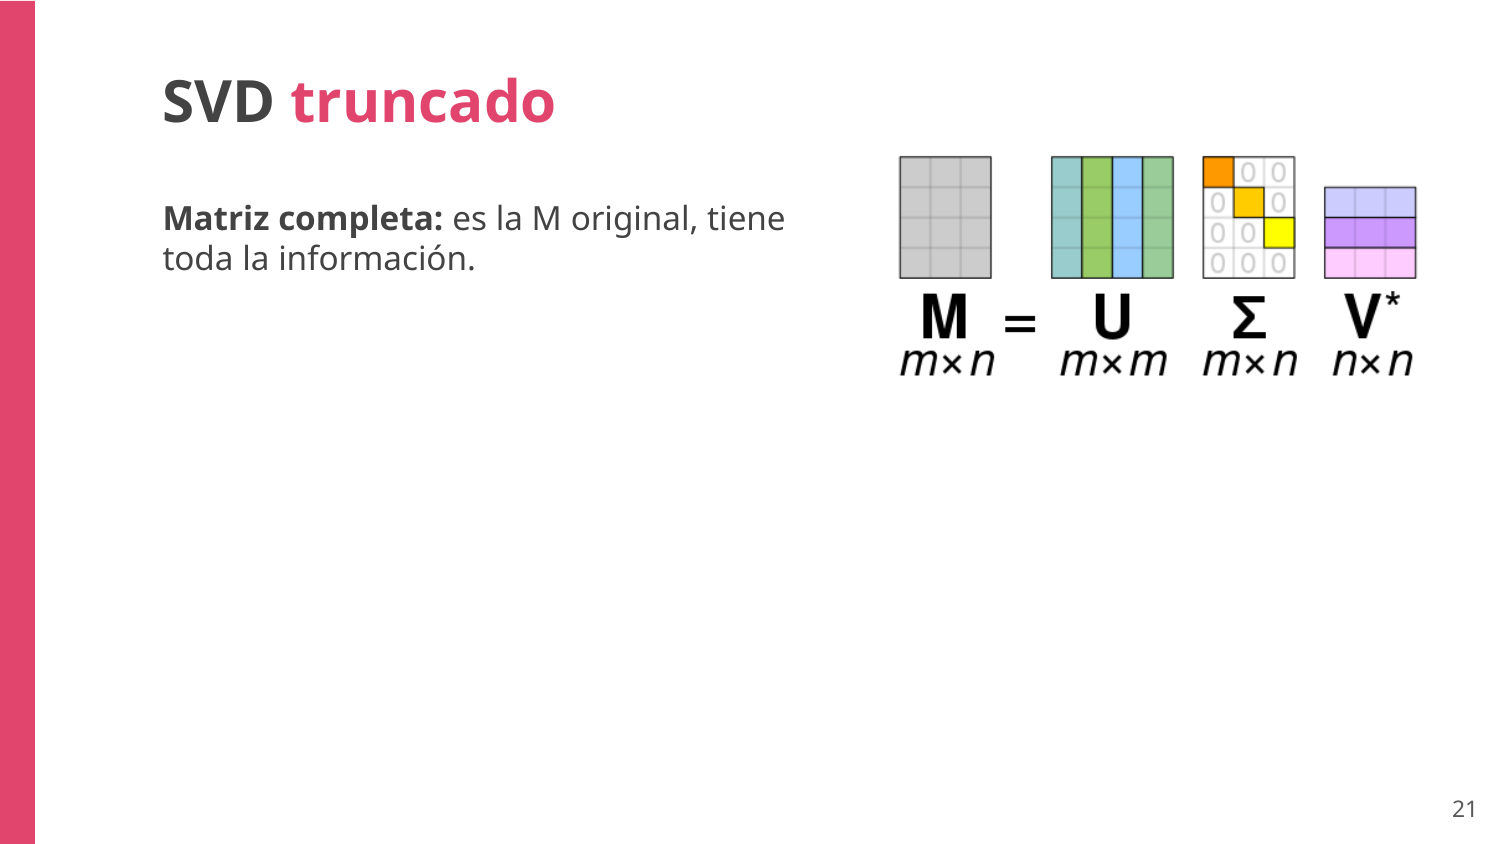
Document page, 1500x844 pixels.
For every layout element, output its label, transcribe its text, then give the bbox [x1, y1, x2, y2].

text_box Matriz completa: es la M original, tiene toda la información. [147, 190, 837, 310]
picture [885, 145, 1432, 390]
slide_number ‹#› [1403, 779, 1494, 844]
text_box SVD truncado [147, 49, 1350, 146]
